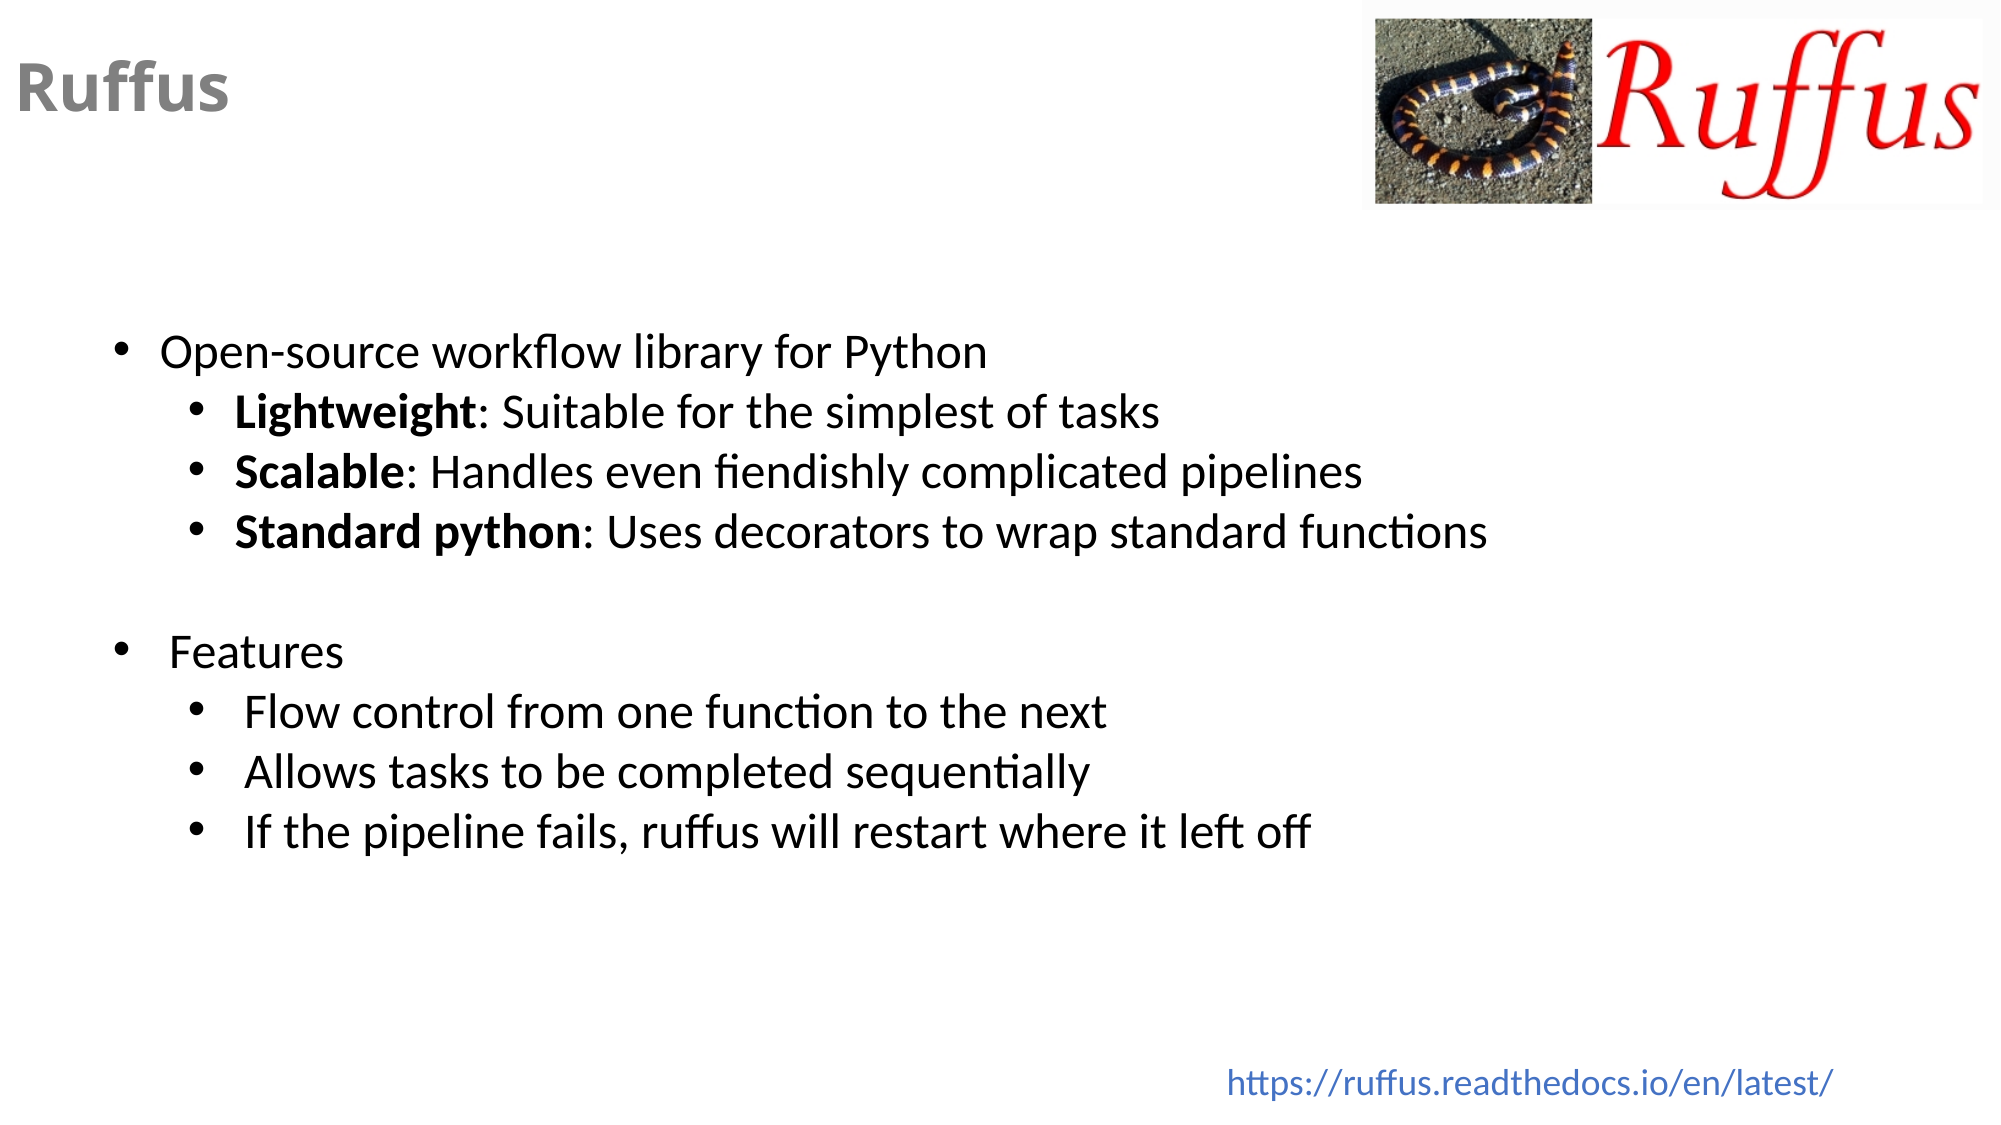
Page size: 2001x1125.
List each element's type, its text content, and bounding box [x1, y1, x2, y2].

text_box Ruffus [0, 46, 1975, 253]
text_box Open-source workflow library for Python Lightweight: Suitable for the simplest of tasks Scalable: Handles even fiendishly complicated pipelines Standard python: Uses decorators to wrap standard functions Features Flow control from one function to the next Allows tasks to be completed sequentially If the pipeline fails, ruffus will restart where it left off [98, 311, 1682, 986]
text_box https://ruffus.readthedocs.io/en/latest/ [1211, 1051, 1850, 1111]
picture [1362, 0, 2000, 210]
